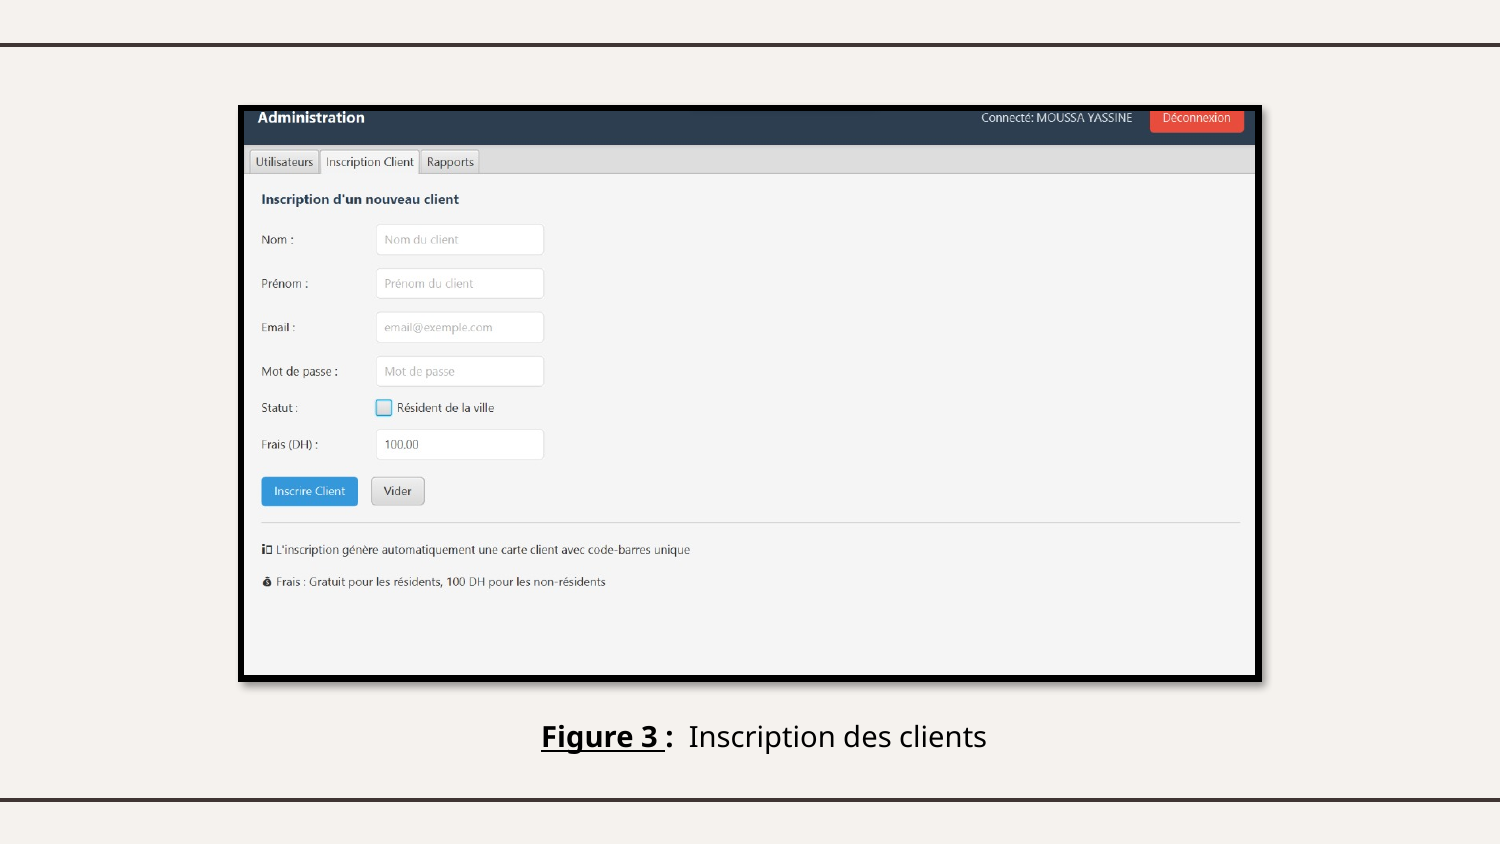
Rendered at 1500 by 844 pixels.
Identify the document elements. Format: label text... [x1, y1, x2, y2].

picture [244, 111, 1256, 676]
title Figure 3 : Inscription des clients [525, 703, 1500, 798]
